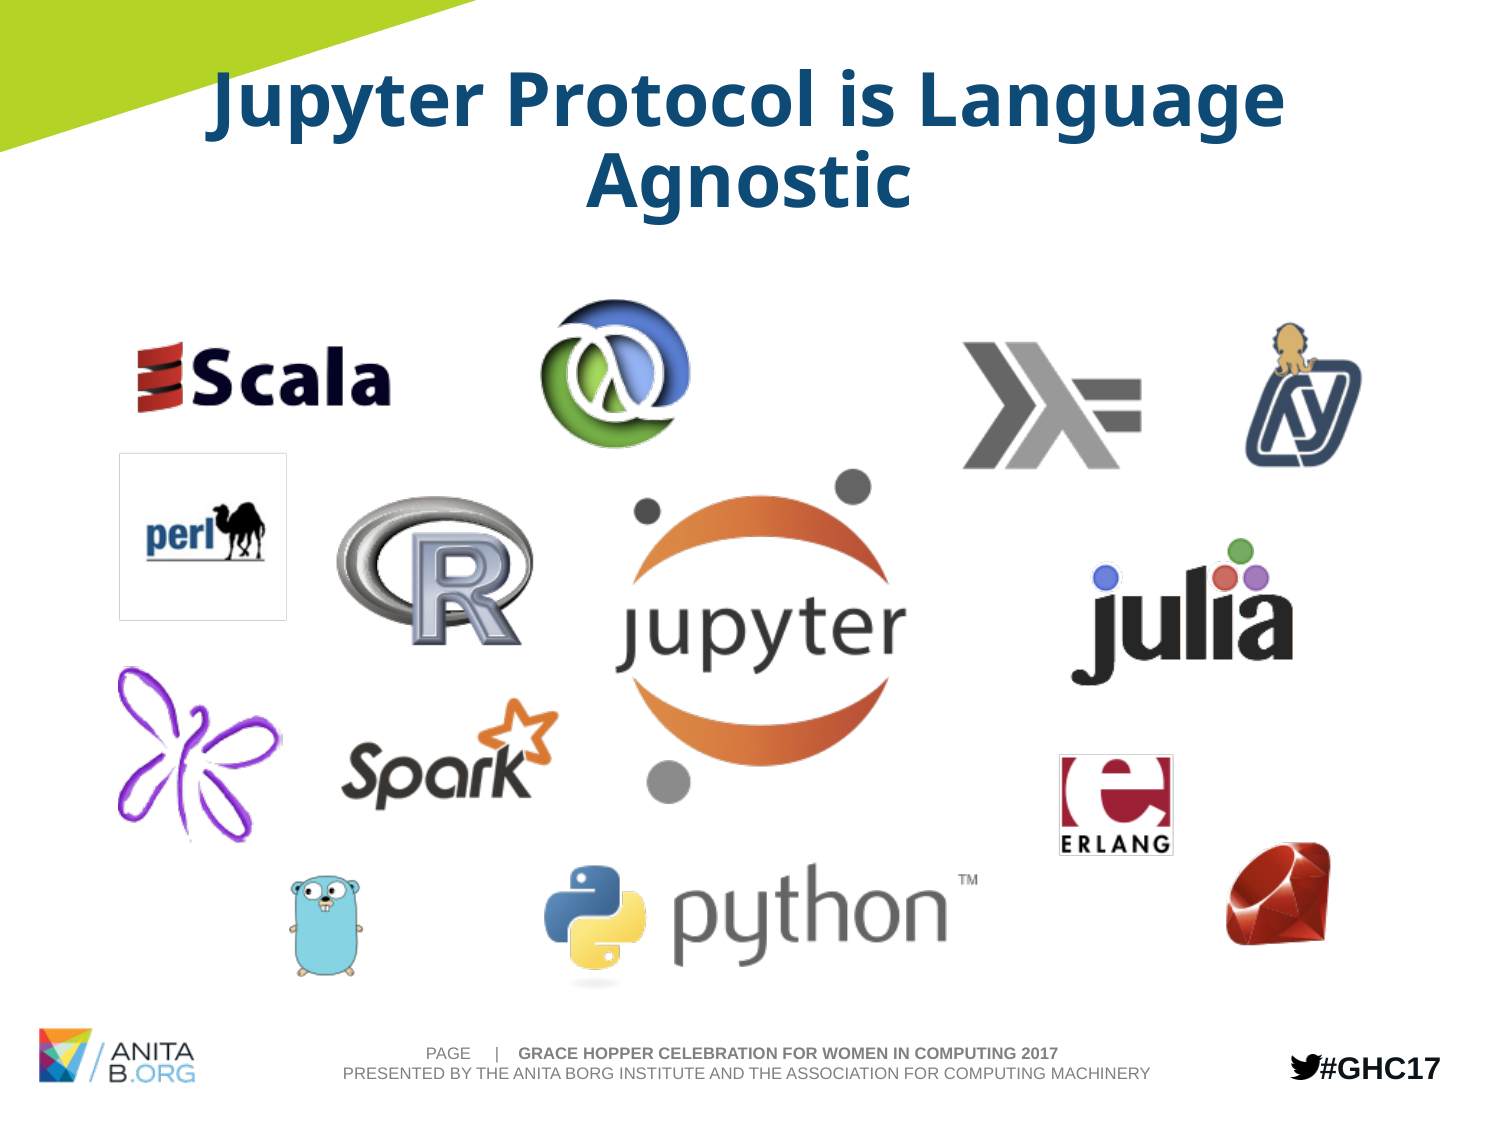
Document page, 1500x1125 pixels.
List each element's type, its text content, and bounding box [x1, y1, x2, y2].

picture [1290, 1051, 1323, 1083]
text_box Jupyter Protocol is Language Agnostic [39, 13, 1461, 232]
picture [118, 299, 1378, 990]
picture [39, 1028, 195, 1083]
